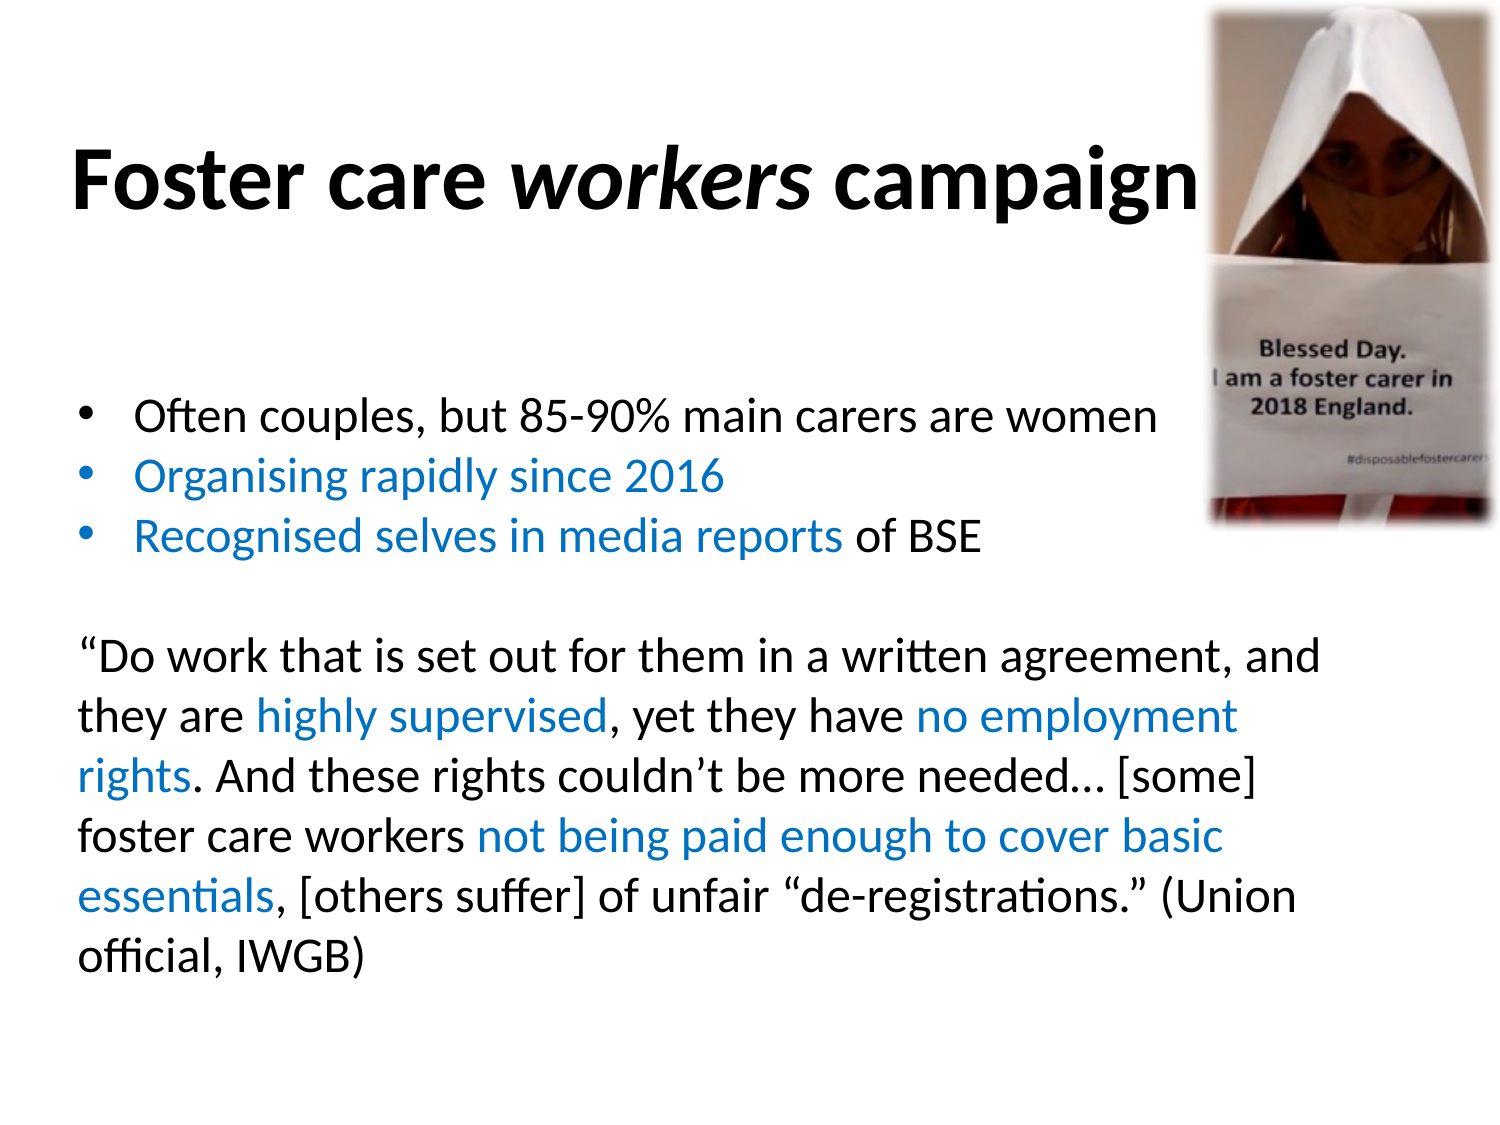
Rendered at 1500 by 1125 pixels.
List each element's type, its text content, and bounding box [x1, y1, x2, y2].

text_box Often couples, but 85-90% main carers are women Organising rapidly since 2016 Recognised selves in media reports of BSE “Do work that is set out for them in a written agreement, and they are highly supervised, yet they have no employment rights. And these rights couldn’t be more needed… [some] foster care workers not being paid enough to cover basic essentials, [others suffer] of unfair “de-registrations.” (Union official, IWGB) [62, 374, 1369, 1035]
title Foster care workers campaign [56, 79, 1194, 267]
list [1199, 0, 1500, 534]
